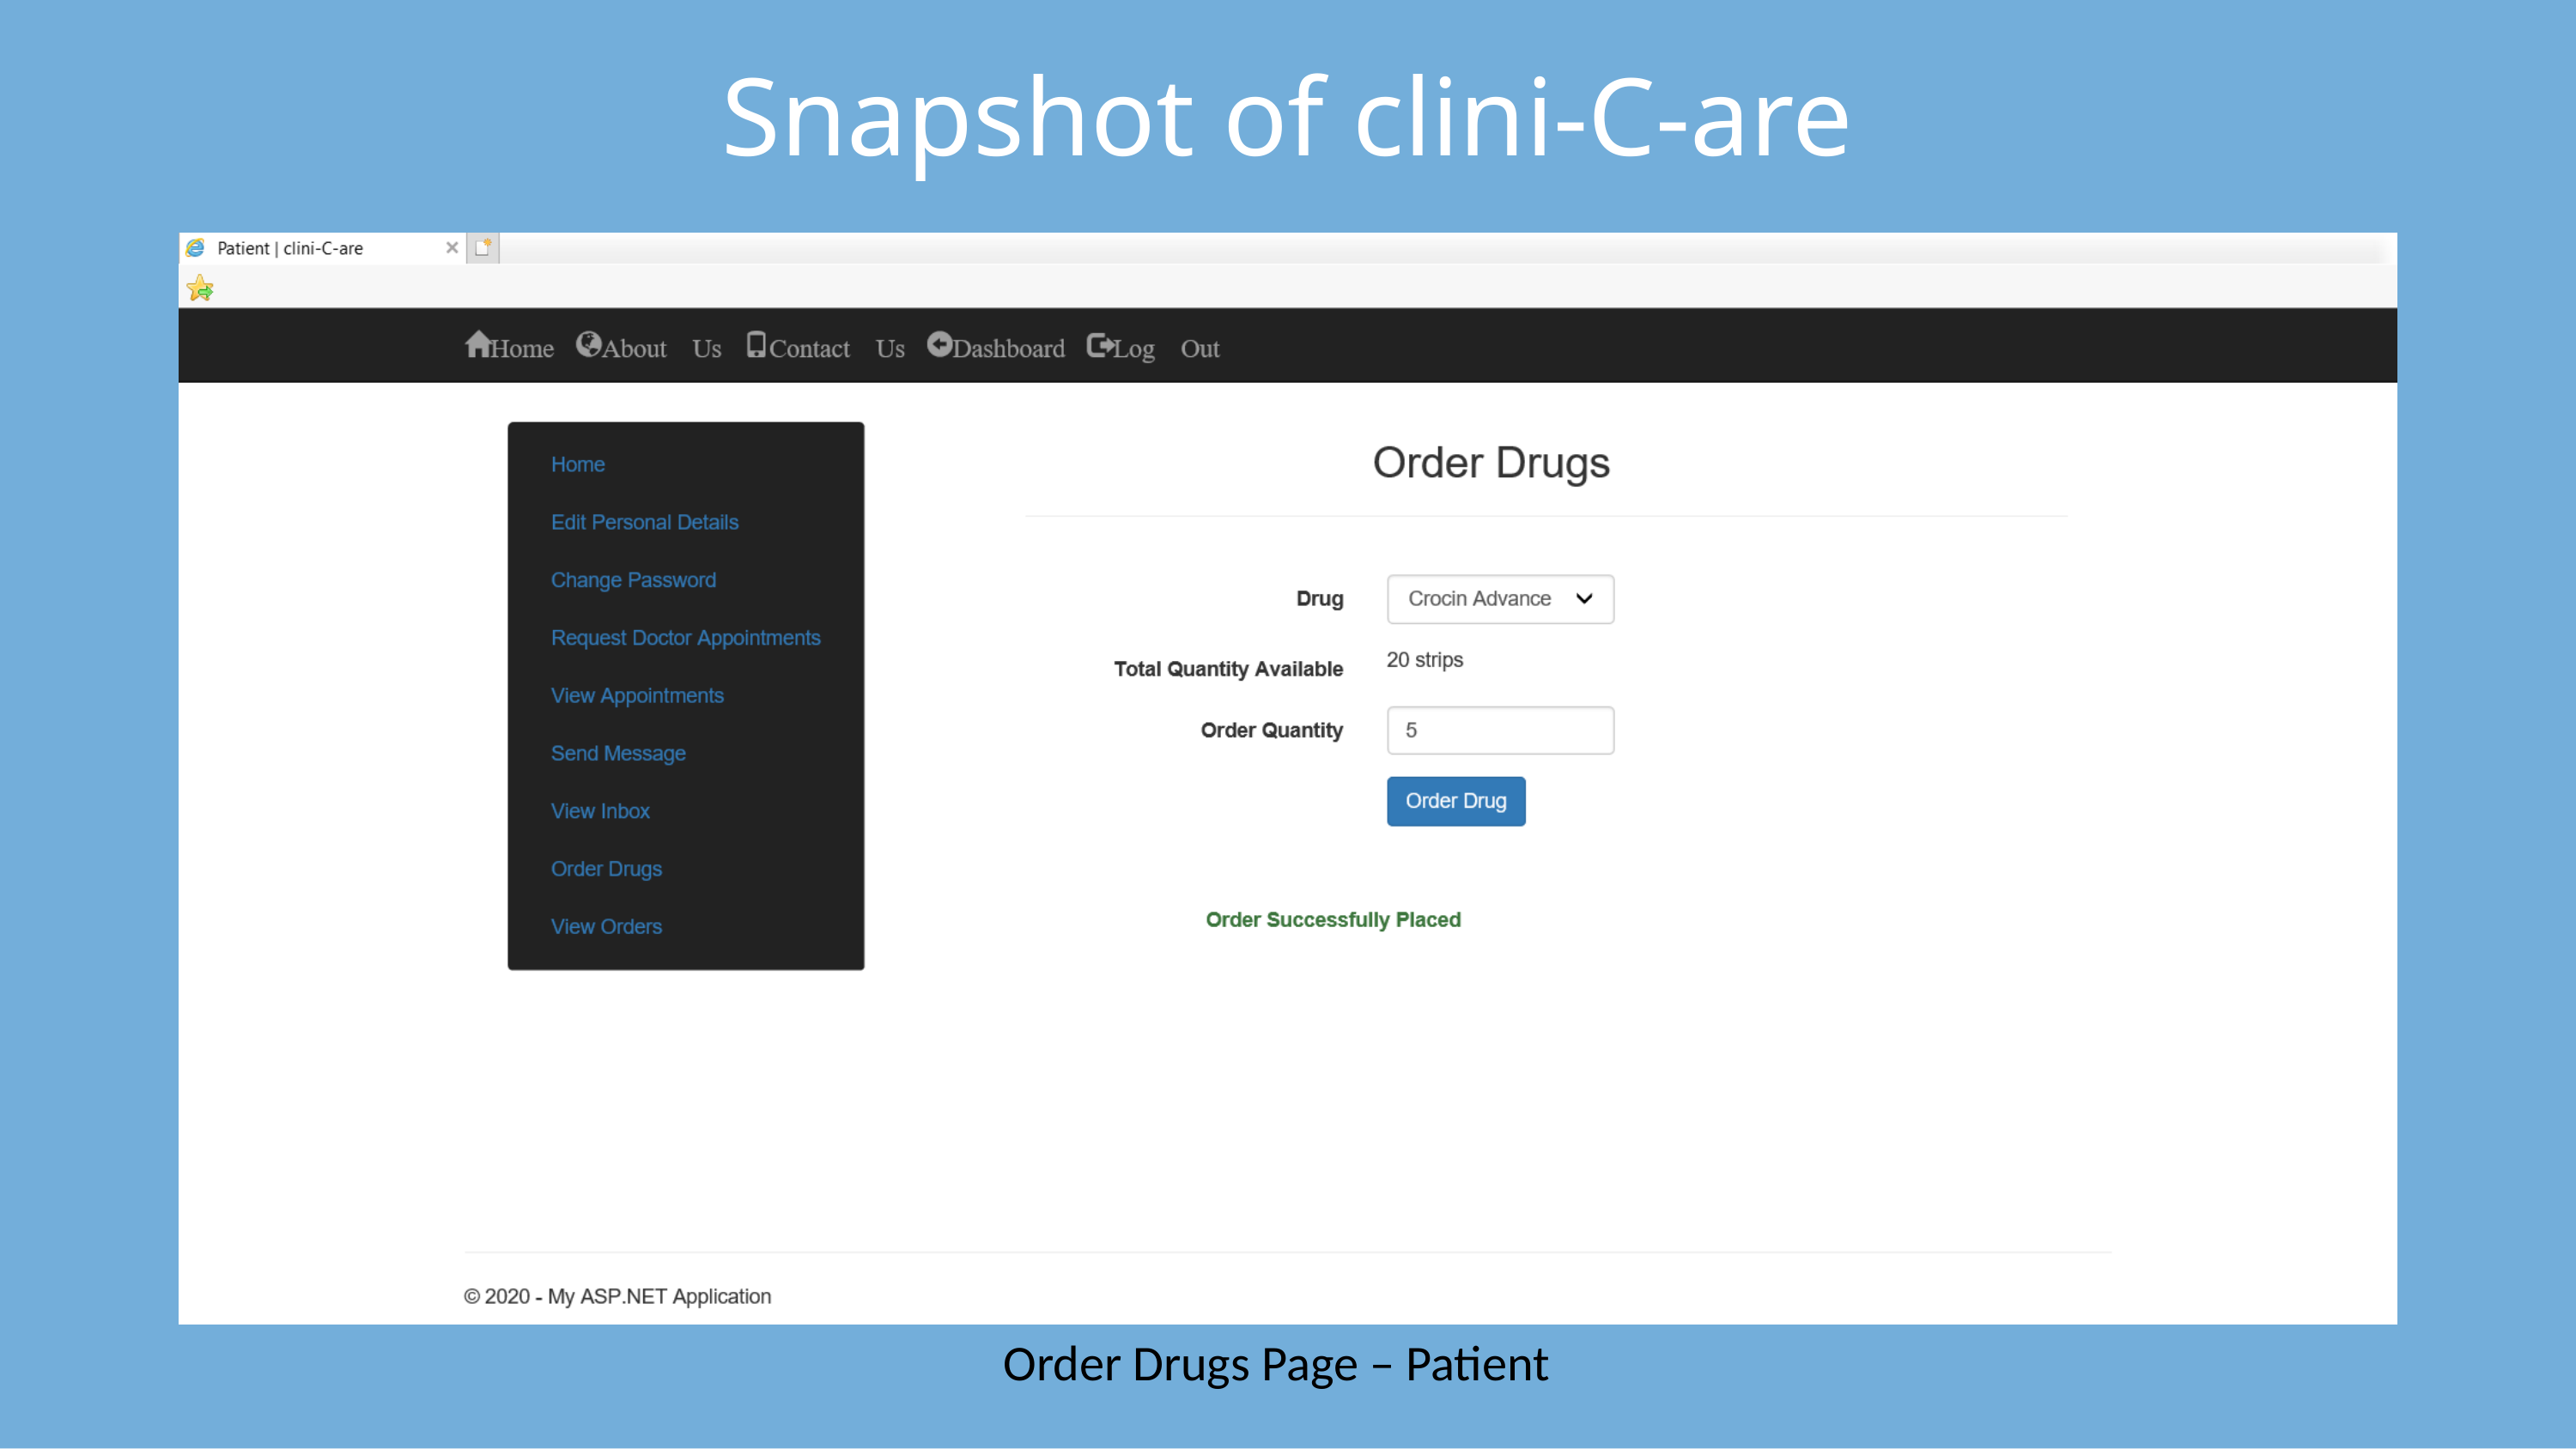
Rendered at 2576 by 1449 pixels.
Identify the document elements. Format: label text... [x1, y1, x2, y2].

text_box Order Drugs Page – Patient [928, 1334, 1648, 1397]
text_box [0, 0, 2576, 1449]
title Snapshot of clini-C-are [623, 48, 1953, 179]
picture [179, 233, 2397, 1325]
